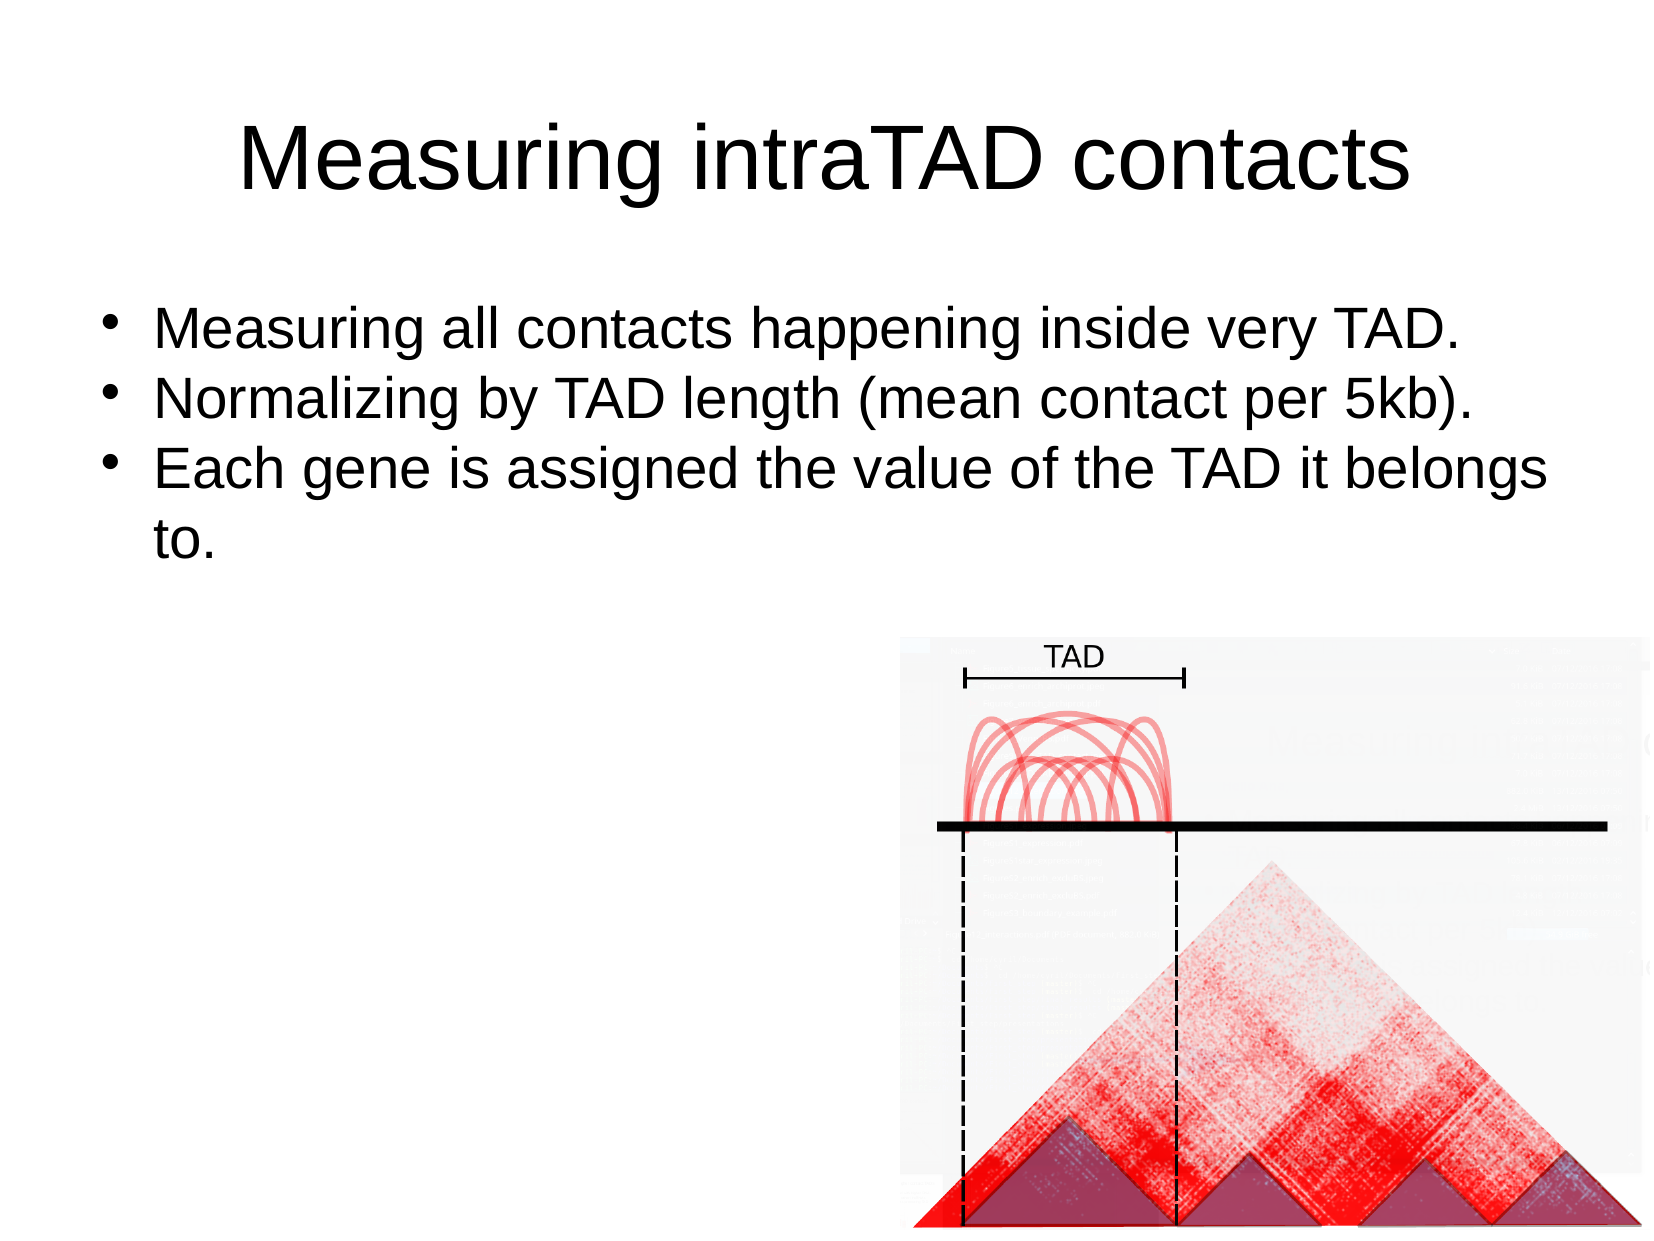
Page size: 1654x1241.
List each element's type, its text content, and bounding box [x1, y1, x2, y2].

text_box Measuring all contacts happening inside very TAD. Normalizing by TAD length (mean contact per 5kb). Each gene is assigned the value of the TAD it belongs to. [82, 289, 1571, 1009]
text_box Measuring intraTAD contacts [82, 49, 1571, 256]
picture [899, 637, 1650, 1230]
